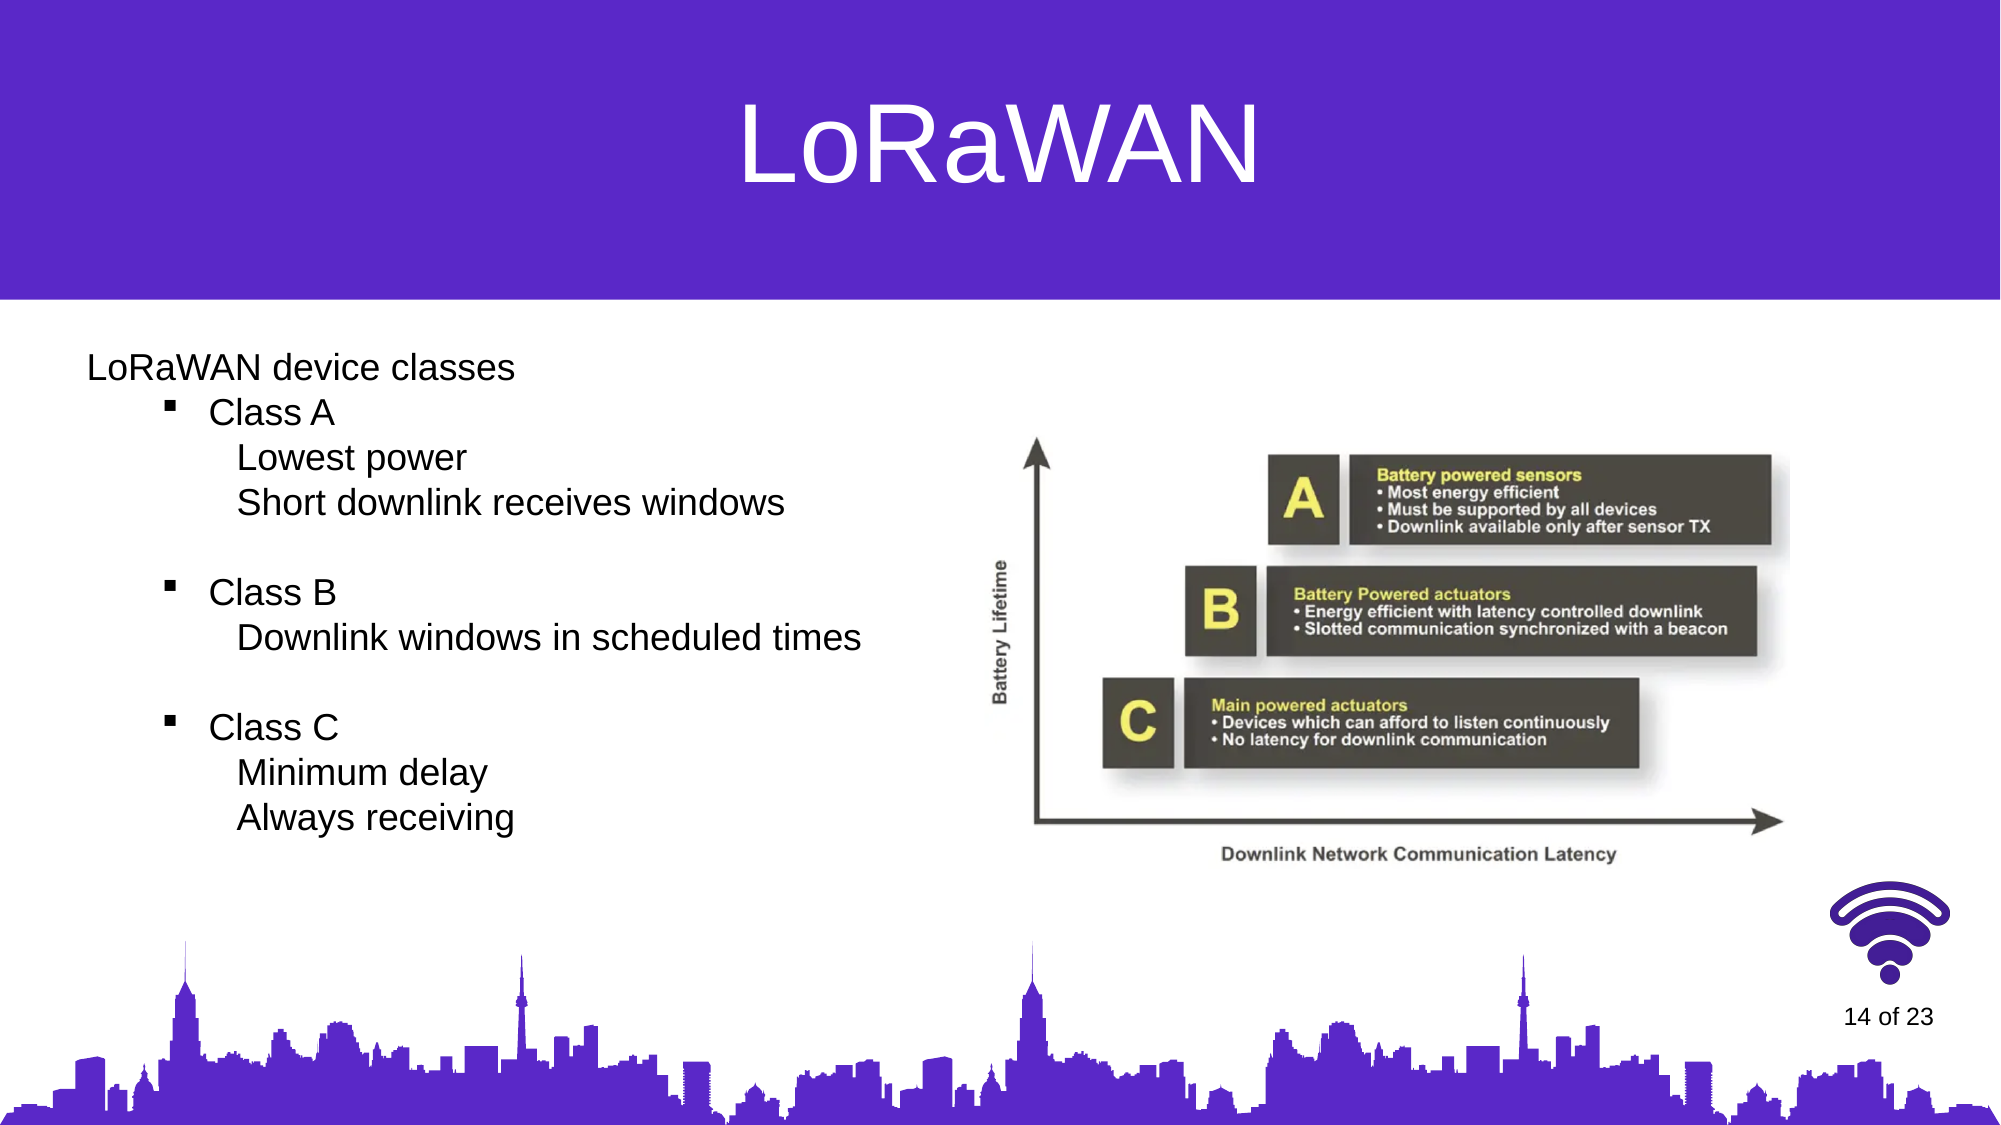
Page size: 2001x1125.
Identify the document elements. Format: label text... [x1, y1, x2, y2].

picture [979, 419, 1798, 874]
picture [1830, 873, 1950, 993]
text_box LoRaWAN device classes Class A Lowest power Short downlink receives windows Class B Downlink windows in scheduled times Class C Minimum delay Always receiving [71, 335, 973, 891]
list LoRaWAN [50, 86, 1950, 206]
text_box 14 of 23 [1797, 992, 1950, 1038]
